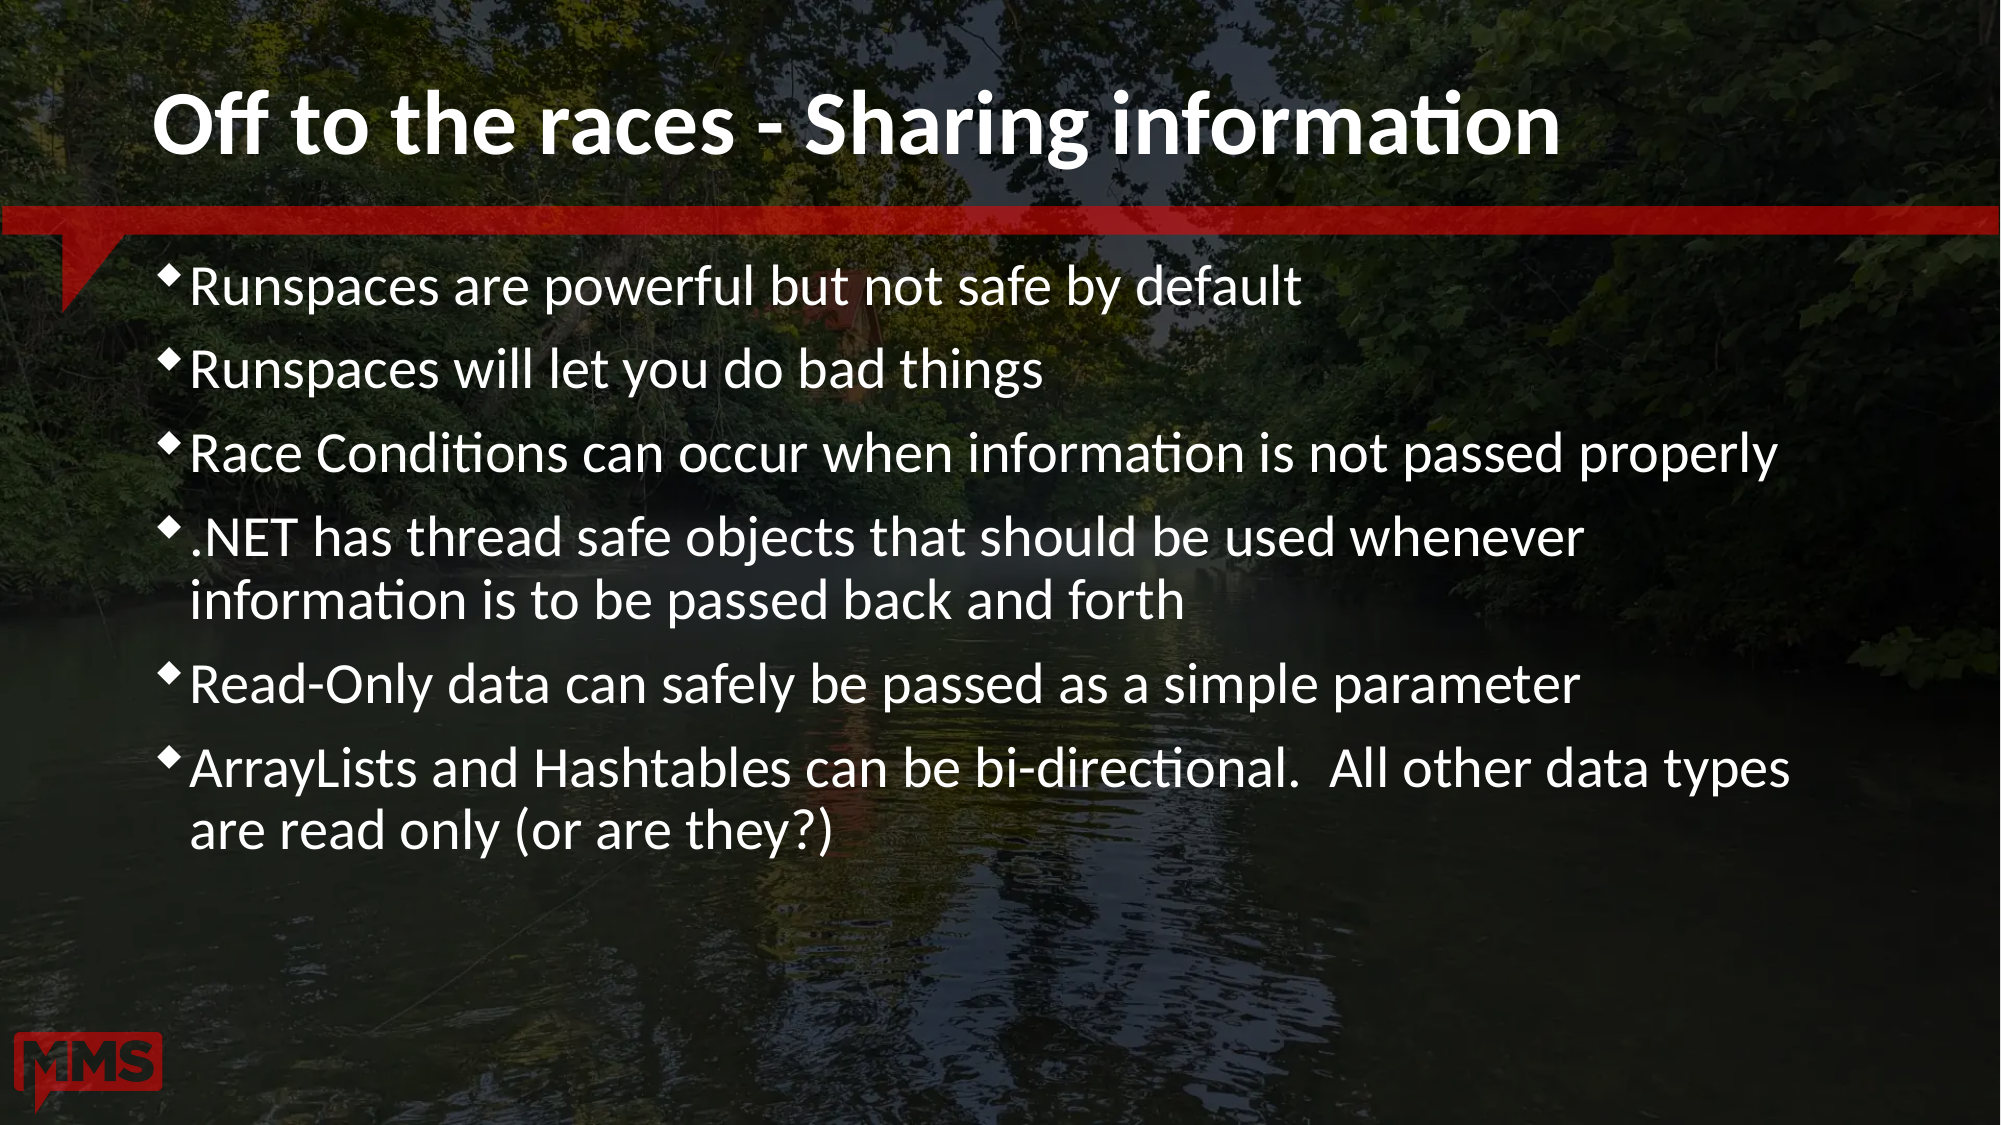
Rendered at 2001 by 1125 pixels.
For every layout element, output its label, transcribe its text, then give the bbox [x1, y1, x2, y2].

list Runspaces are powerful but not safe by default Runspaces will let you do bad things Race Conditions can occur when information is not passed properly .NET has thread safe objects that should be used whenever information is to be passed back and forth Read-Only data can safely be passed as a simple parameter ArrayLists and Hashtables can be bi-directional. All other data types are read only (or are they?) [137, 247, 1863, 1014]
title Off to the races - Sharing information [137, 59, 1863, 190]
picture [0, 0, 2001, 1125]
